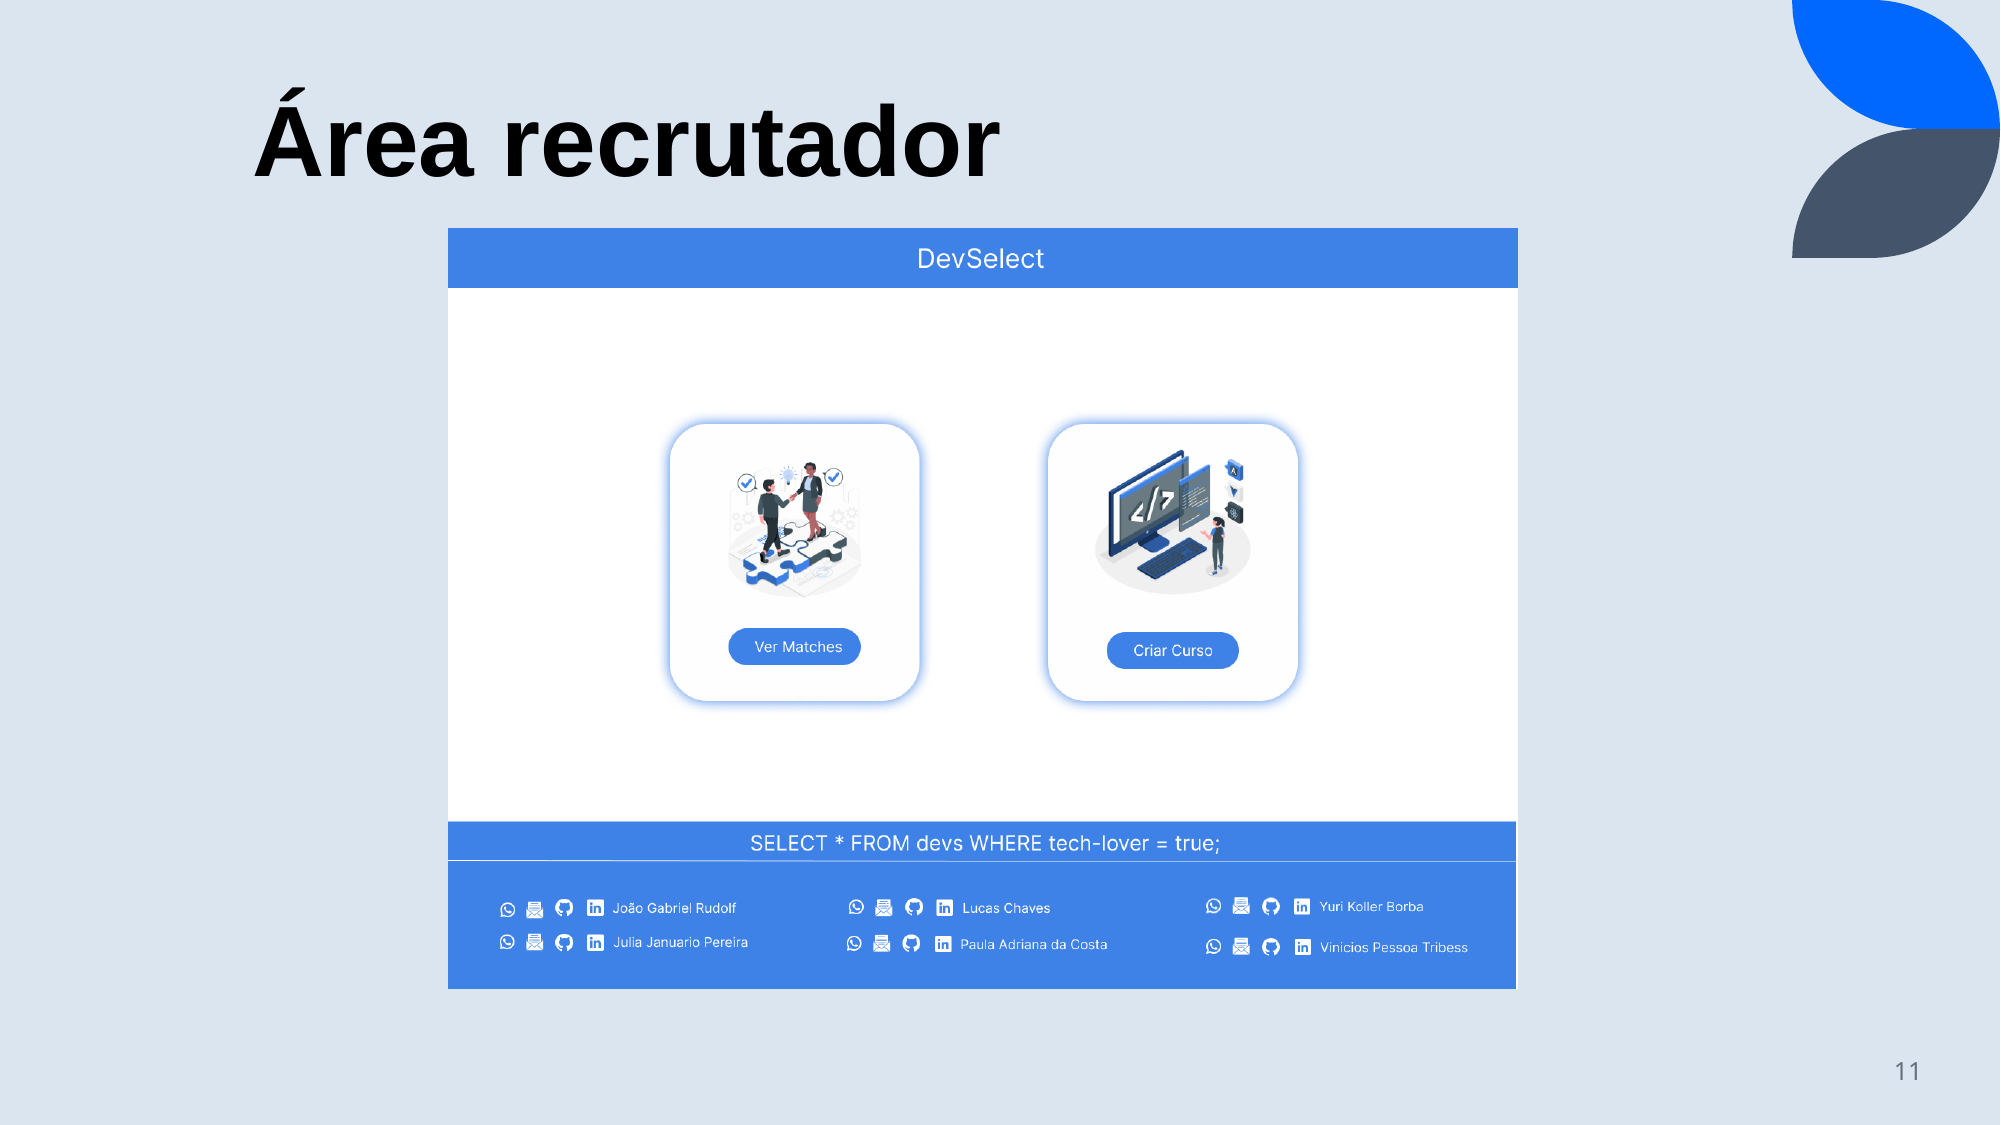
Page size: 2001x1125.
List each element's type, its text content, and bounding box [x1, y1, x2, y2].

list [448, 228, 1518, 989]
title Área recrutador [236, 0, 1842, 207]
slide_number 11 [1665, 1042, 1938, 1103]
